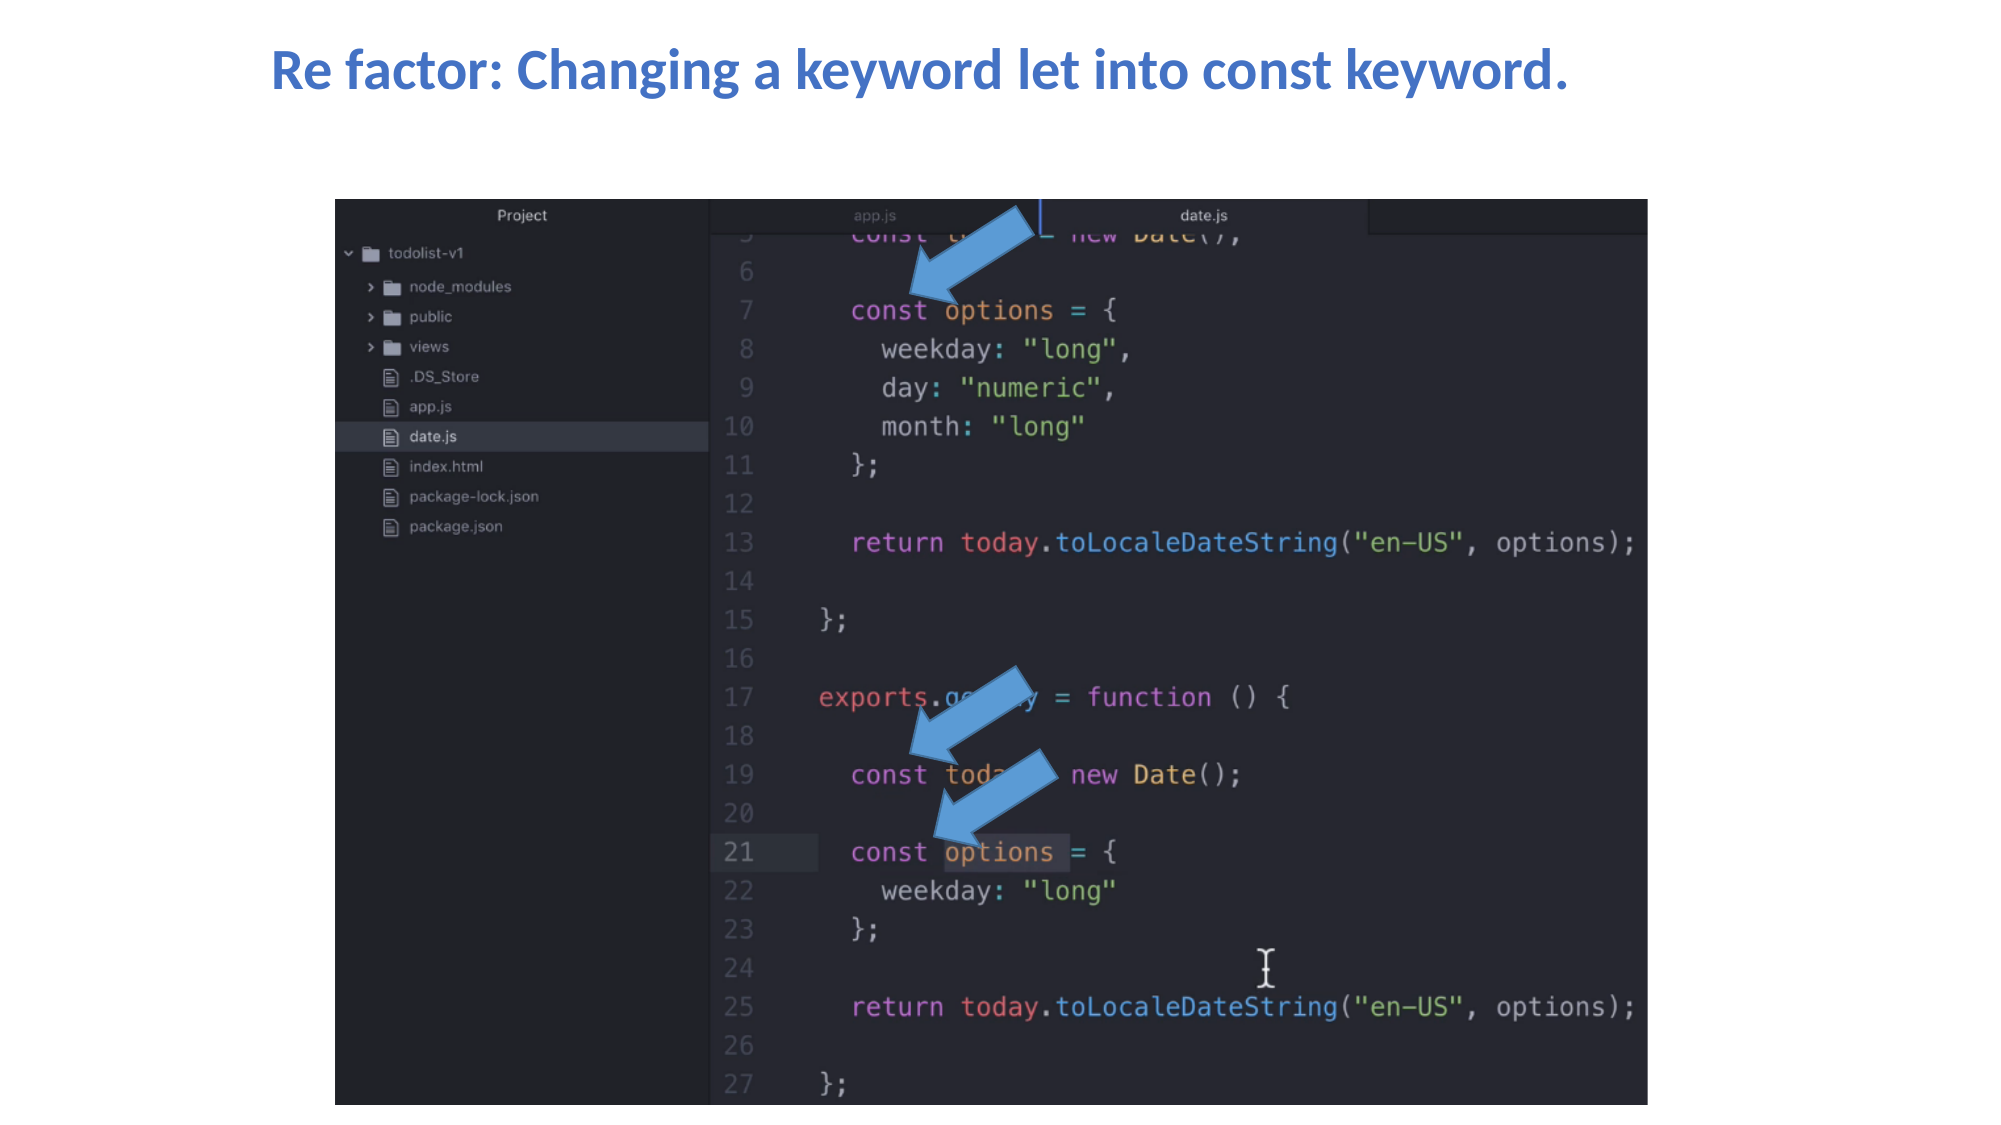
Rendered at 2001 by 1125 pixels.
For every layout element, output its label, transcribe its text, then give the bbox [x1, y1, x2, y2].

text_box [335, 199, 1648, 1105]
text_box Re factor: Changing a keyword let into const keyword. [256, 23, 1734, 109]
